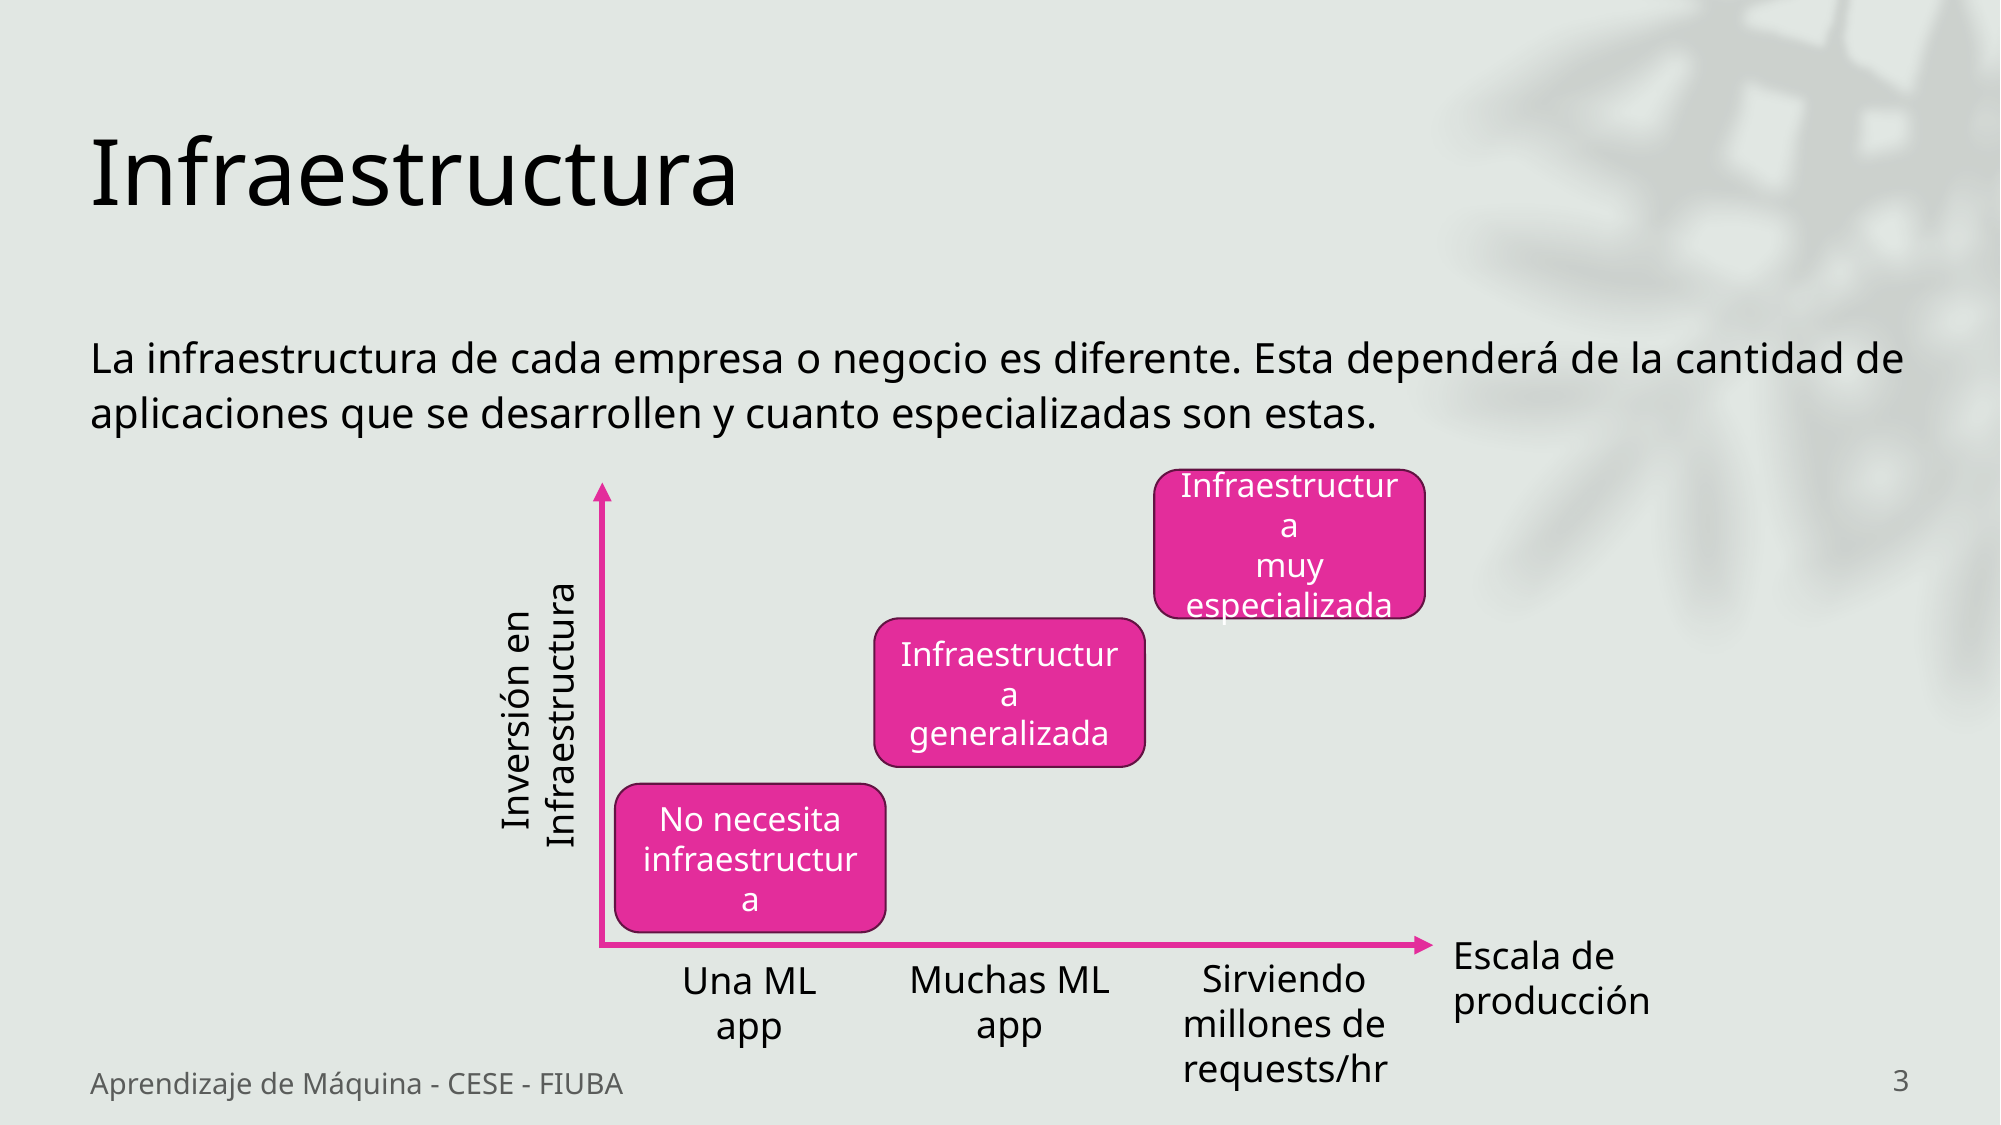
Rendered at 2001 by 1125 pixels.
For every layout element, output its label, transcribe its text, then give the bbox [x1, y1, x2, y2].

text_box Escala de producción [1438, 924, 1667, 1029]
text_box No necesita infraestructura [613, 782, 887, 934]
footer Aprendizaje de Máquina - CESE - FIUBA [75, 1052, 751, 1113]
text_box Infraestructura muy especializada [1153, 468, 1426, 620]
text_box Sirviendo millones de requests/hr [1167, 948, 1411, 1098]
text_box Una ML app [667, 949, 832, 1055]
text_box Inversión en Infraestructura [483, 567, 589, 864]
text_box Muchas ML app [894, 948, 1125, 1054]
list La infraestructura de cada empresa o negocio es diferente. Esta dependerá de la cantidad de aplicaciones que se desarrollen y cuanto especializadas son estas. [75, 319, 1925, 1009]
slide_number 3 [1474, 1052, 1925, 1113]
title Infraestructura [75, 60, 1863, 278]
text_box Infraestructura generalizada [873, 617, 1147, 768]
